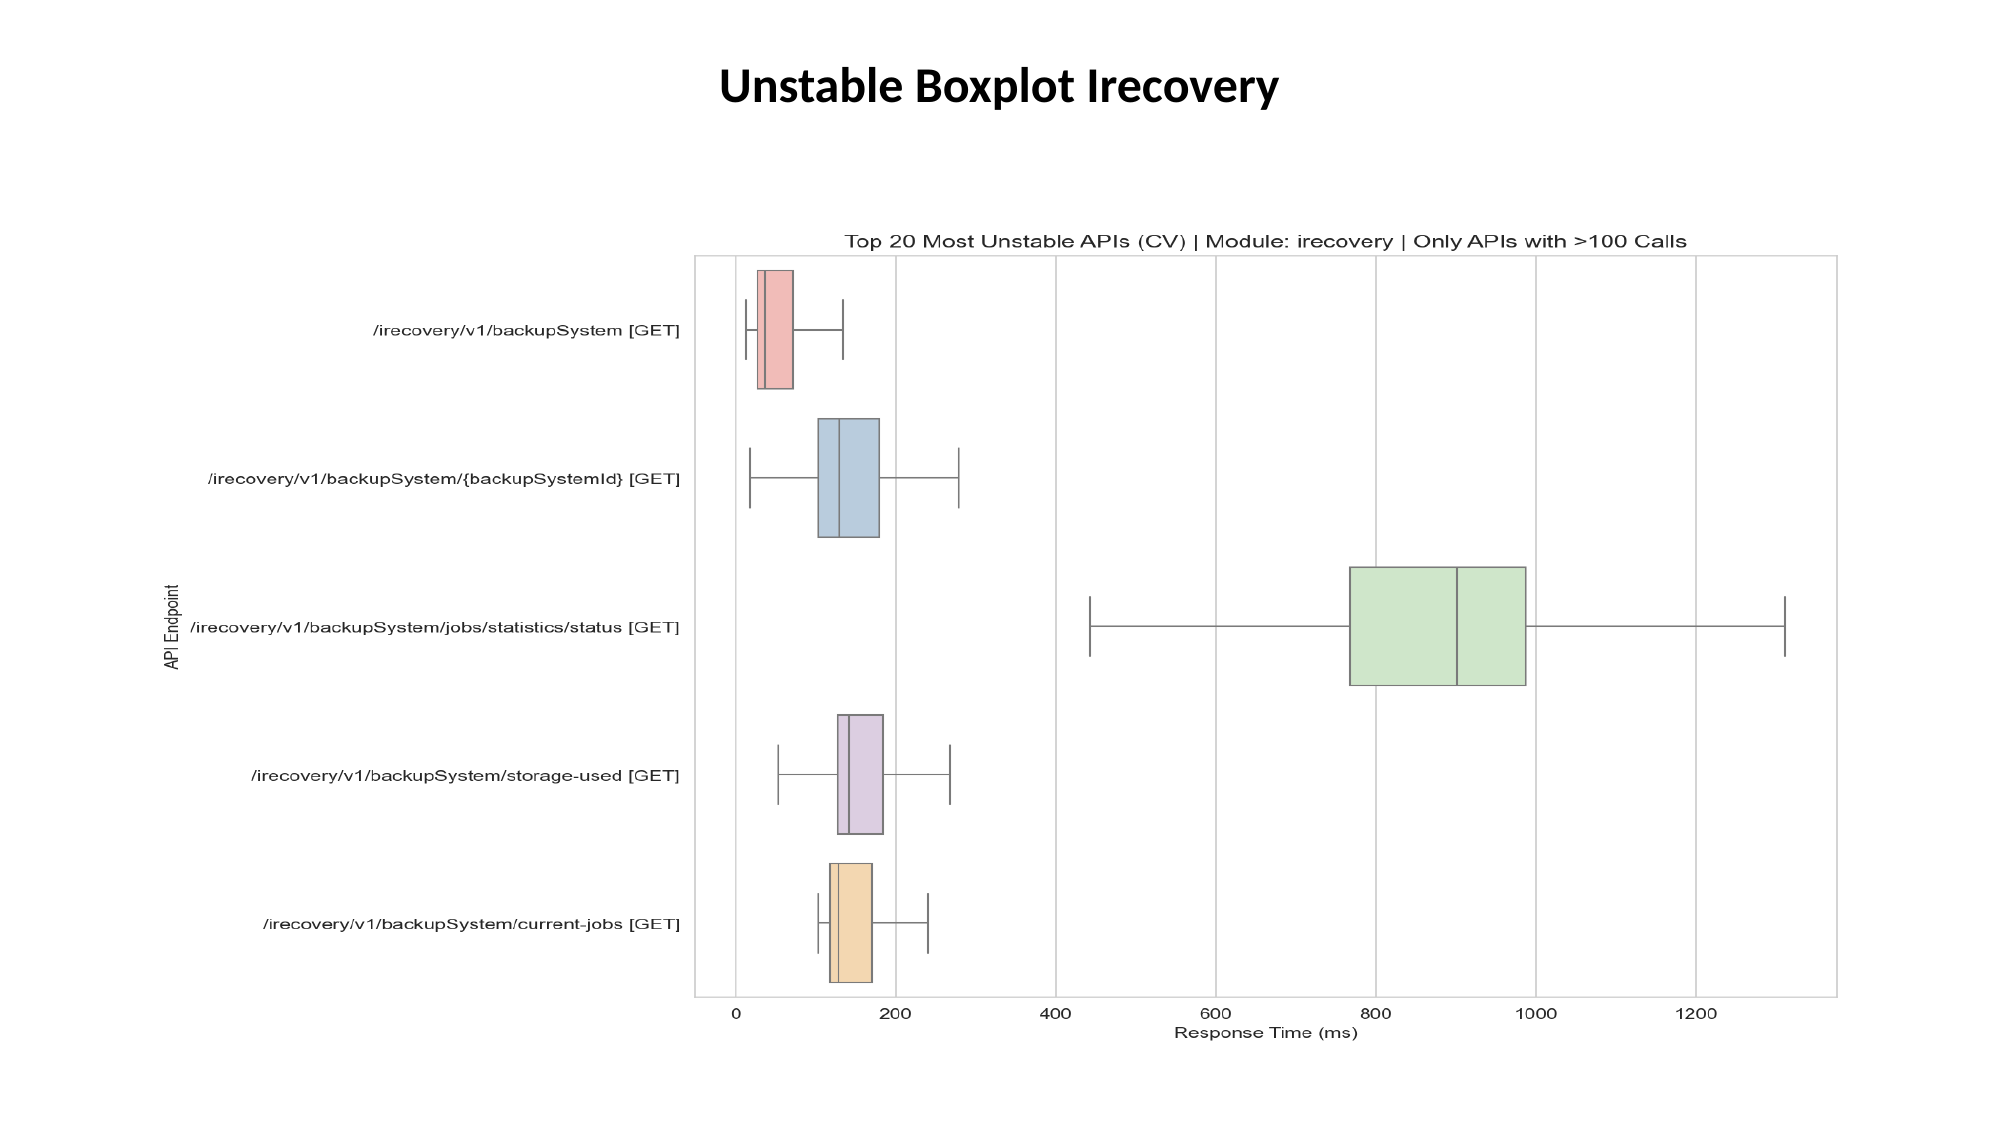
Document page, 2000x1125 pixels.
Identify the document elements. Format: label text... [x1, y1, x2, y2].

picture [149, 224, 1850, 1051]
text_box Unstable Boxplot Irecovery [704, 44, 1296, 120]
